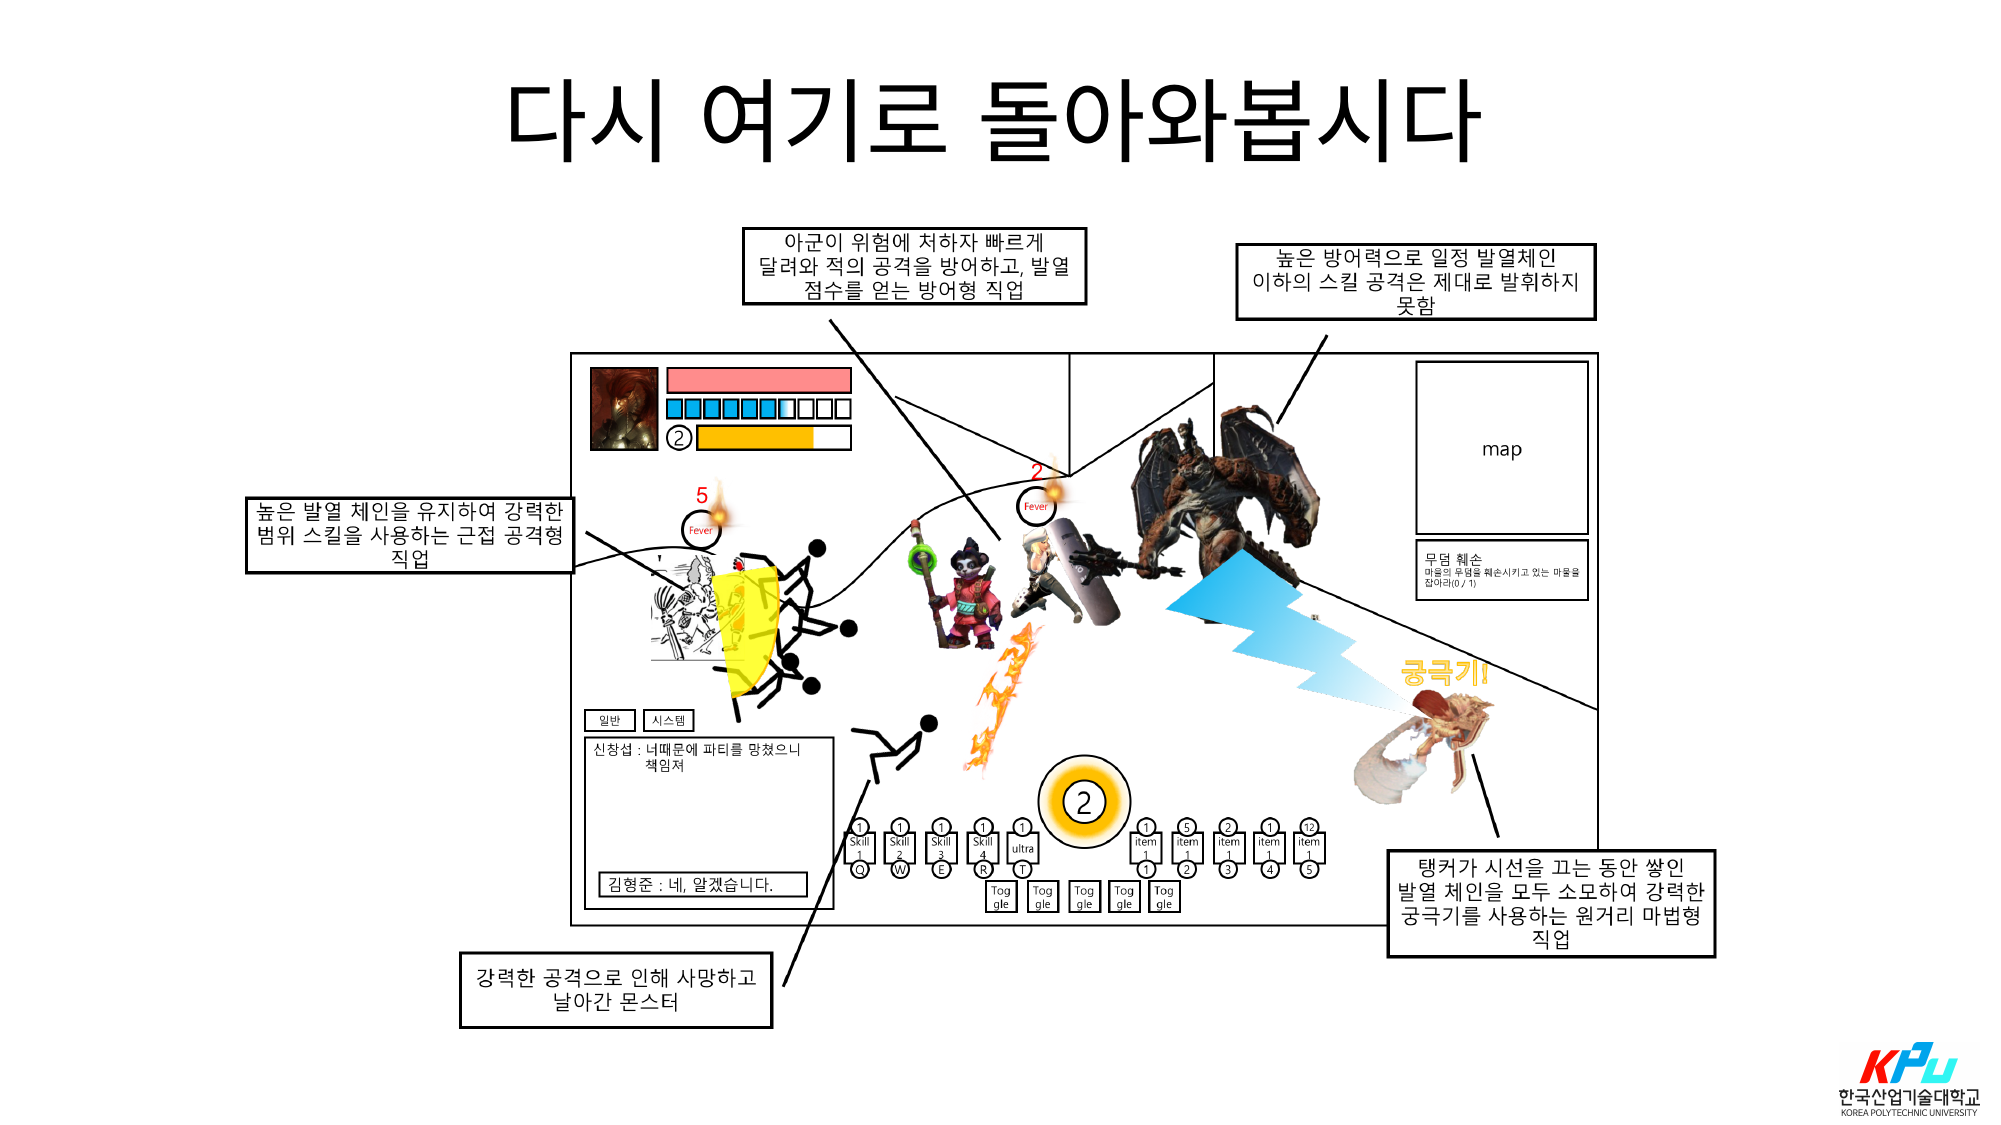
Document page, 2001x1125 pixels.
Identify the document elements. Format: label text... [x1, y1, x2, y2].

text_box 다시 여기로 돌아와봅시다 [488, 56, 1500, 182]
picture [1910, 1051, 1920, 1058]
picture [1839, 1042, 1980, 1116]
picture [243, 223, 1718, 1029]
